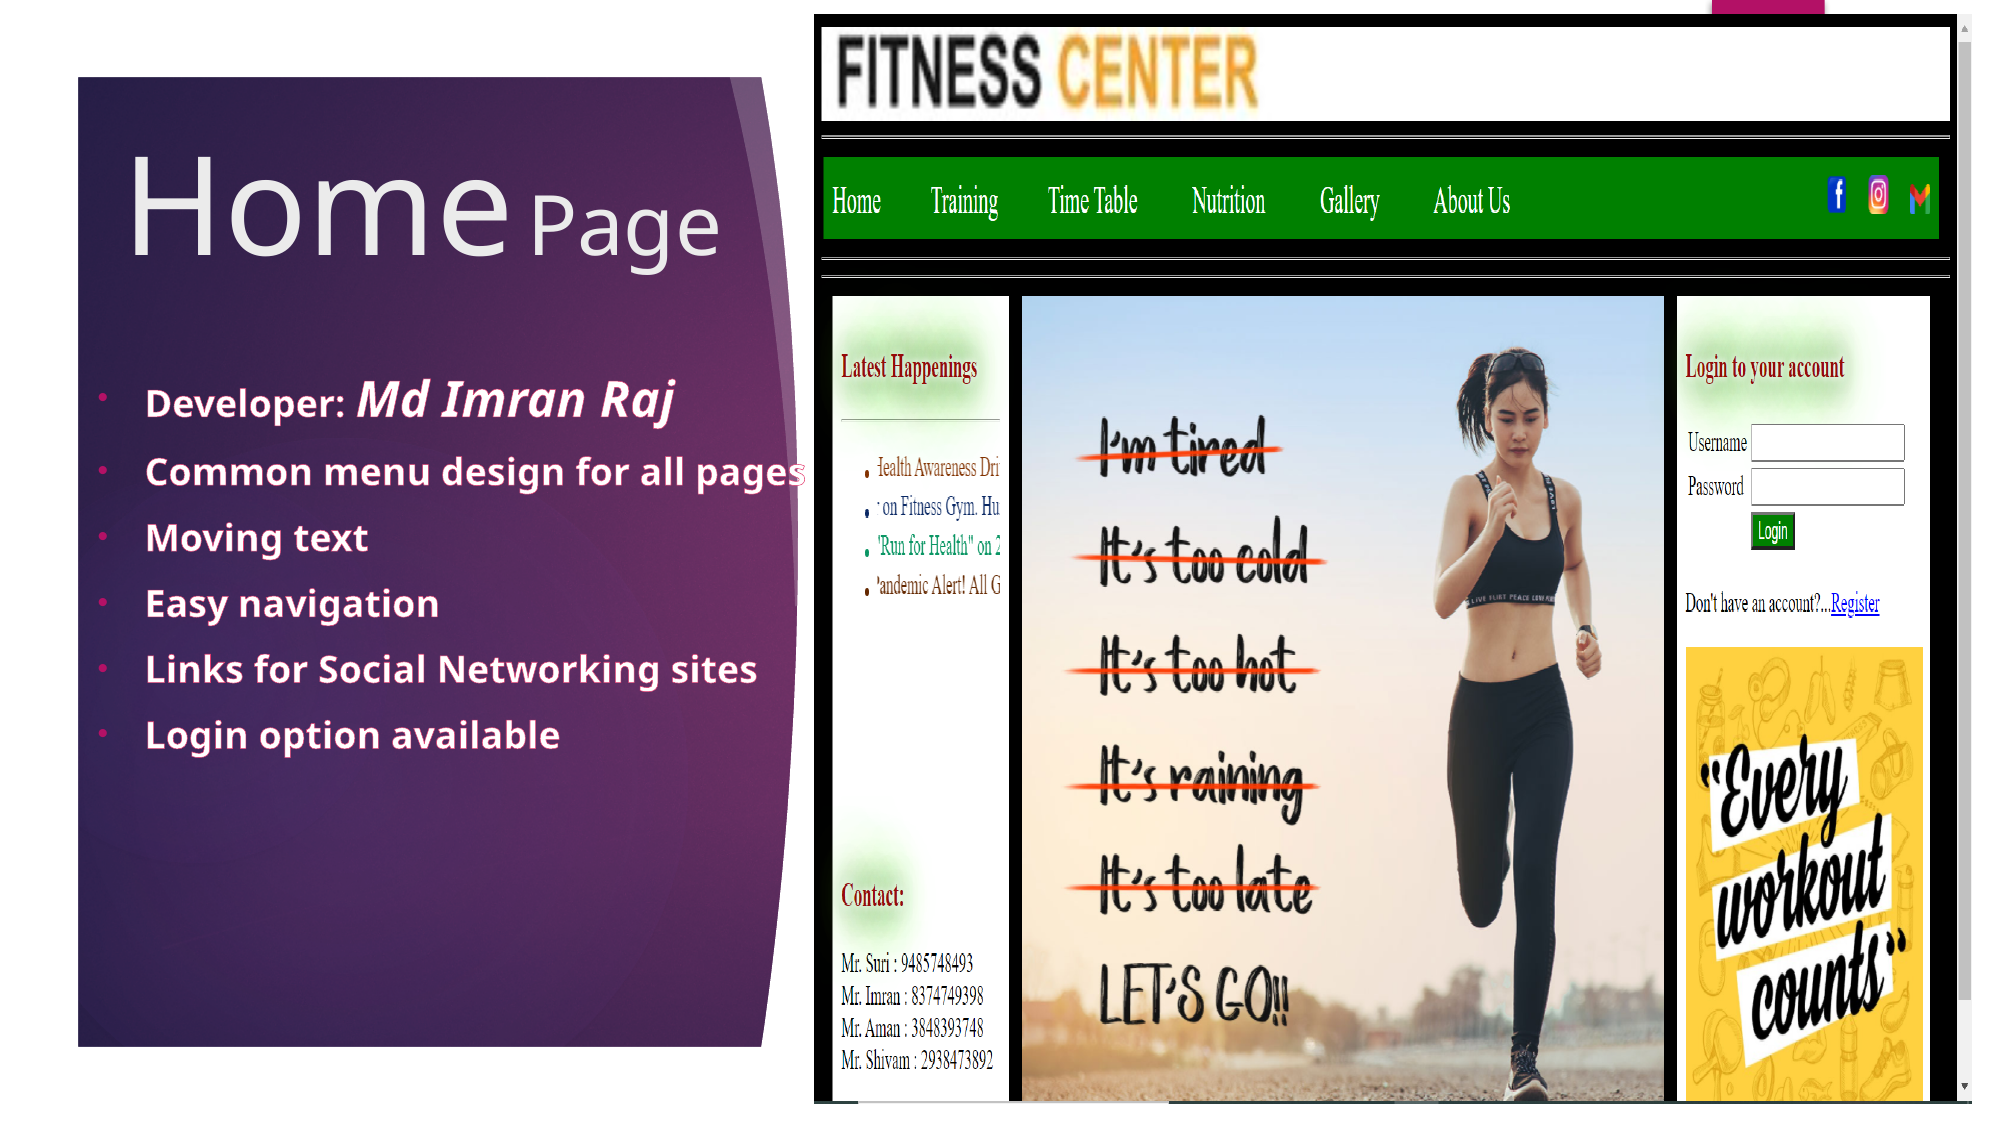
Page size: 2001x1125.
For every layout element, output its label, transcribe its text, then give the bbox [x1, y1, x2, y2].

title Home Page [56, 39, 790, 291]
list Developer: Md Imran Raj Common menu design for all pages Moving text Easy navigation Links for Social Networking sites Login option available [82, 359, 808, 985]
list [813, 13, 1973, 1104]
